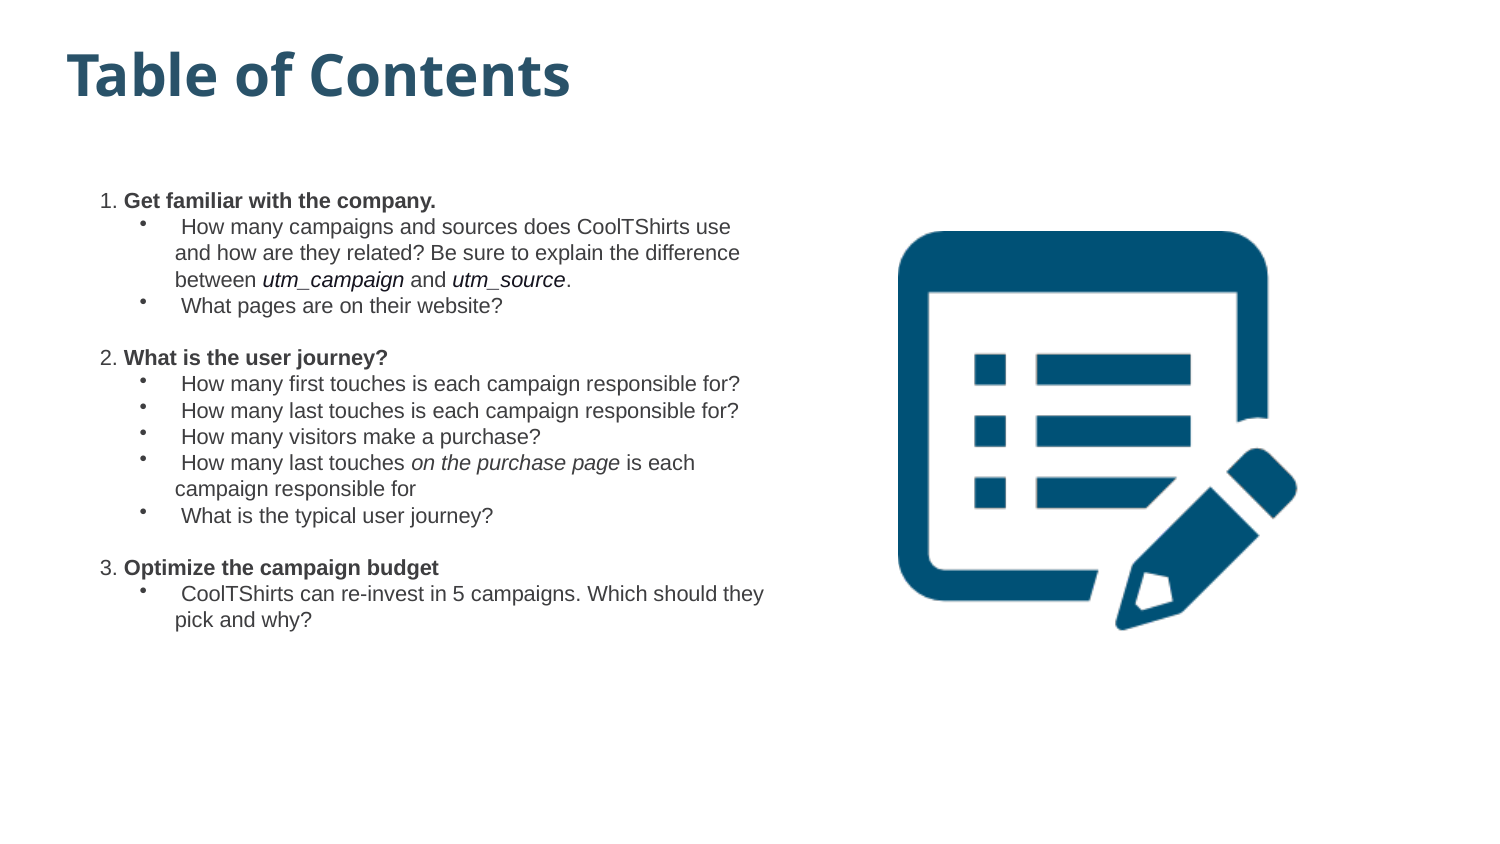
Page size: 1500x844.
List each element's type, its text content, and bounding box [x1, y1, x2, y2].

text_box 1. Get familiar with the company. How many campaigns and sources does CoolTShirts use and how are they related? Be sure to explain the difference between utm_campaign and utm_source. What pages are on their website? 2. What is the user journey? How many first touches is each campaign responsible for? How many last touches is each campaign responsible for? How many visitors make a purchase? How many last touches on the purchase page is each campaign responsible for What is the typical user journey? 3. Optimize the campaign budget CoolTShirts can re-invest in 5 campaigns. Which should they pick and why? [99, 186, 769, 678]
picture [898, 231, 1300, 633]
title Table of Contents [51, 23, 1449, 117]
picture [898, 231, 941, 275]
